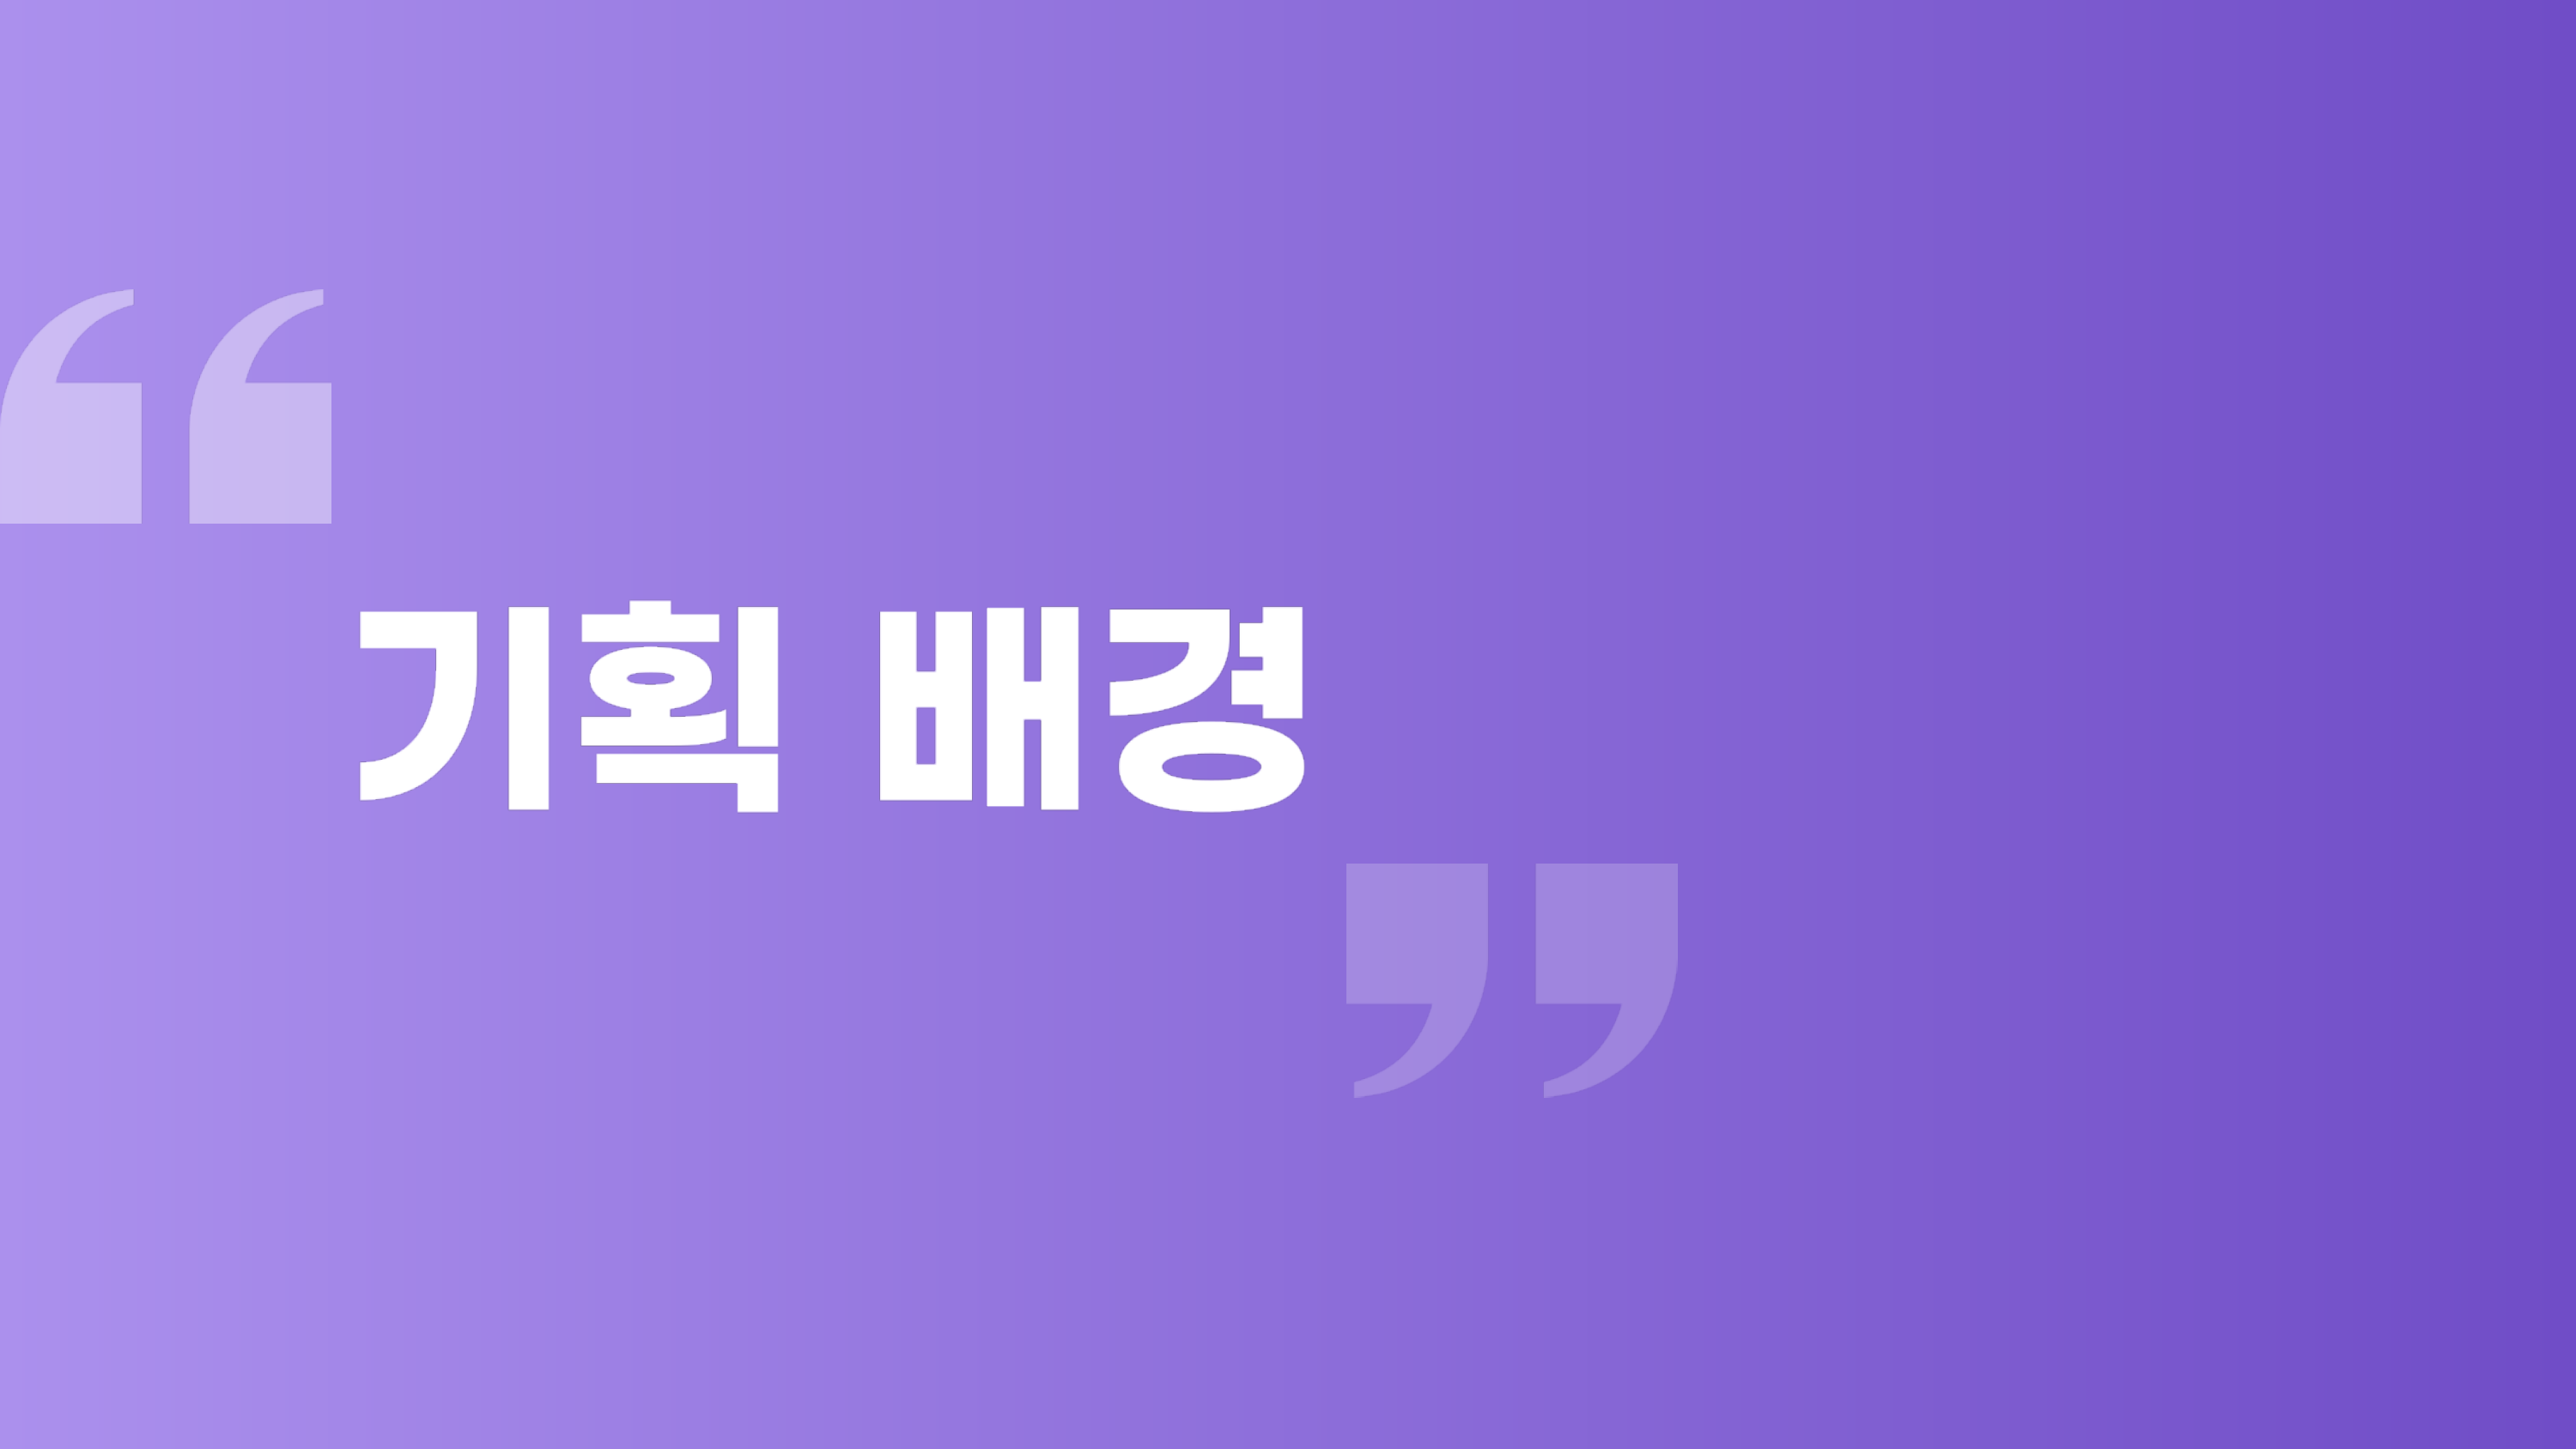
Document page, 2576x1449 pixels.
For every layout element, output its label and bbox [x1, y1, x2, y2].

picture [252, 469, 1566, 1112]
text_box [1570, 864, 1679, 1098]
text_box [0, 289, 332, 524]
text_box [0, 0, 2576, 1449]
